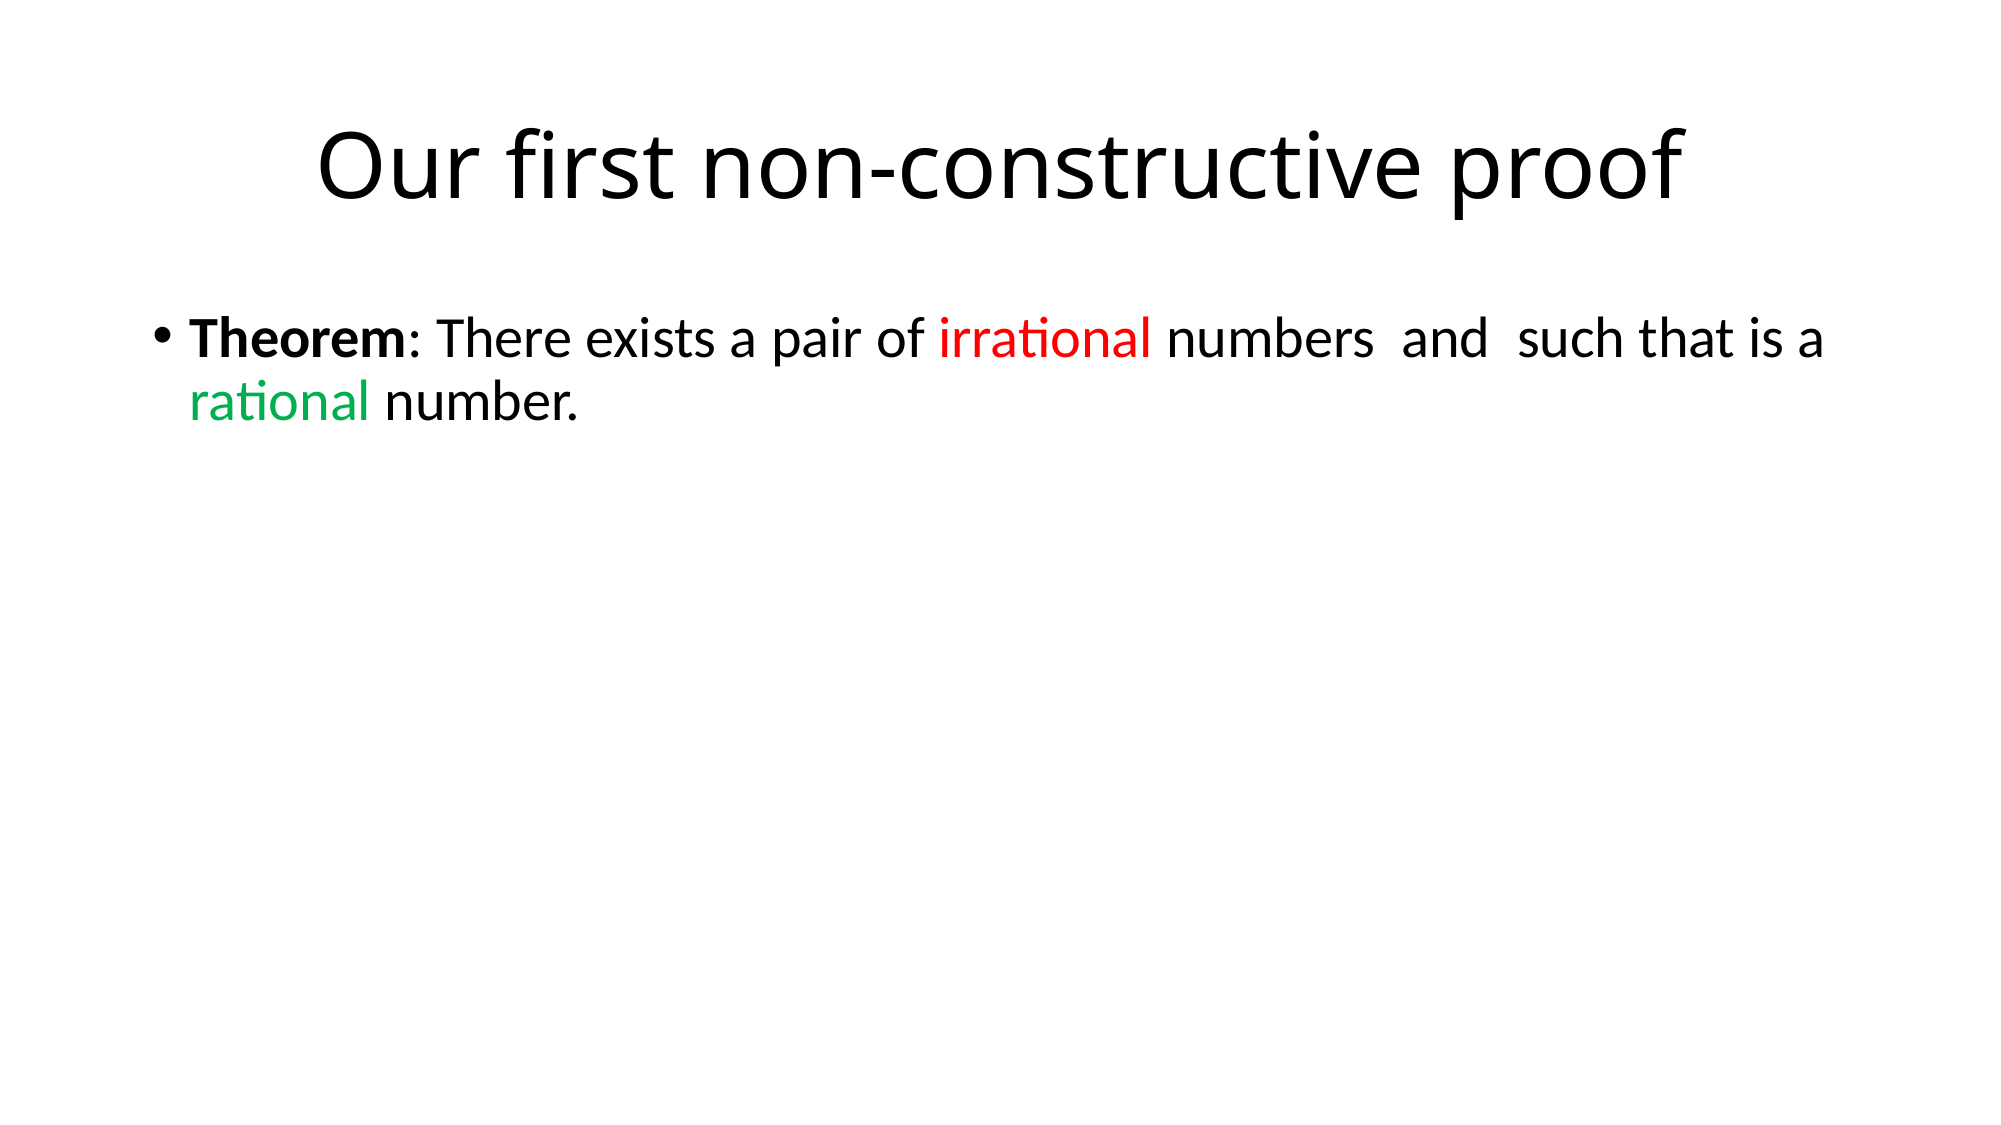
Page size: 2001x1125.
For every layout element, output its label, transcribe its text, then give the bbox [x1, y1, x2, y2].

title Our first non-constructive proof [137, 59, 1863, 278]
